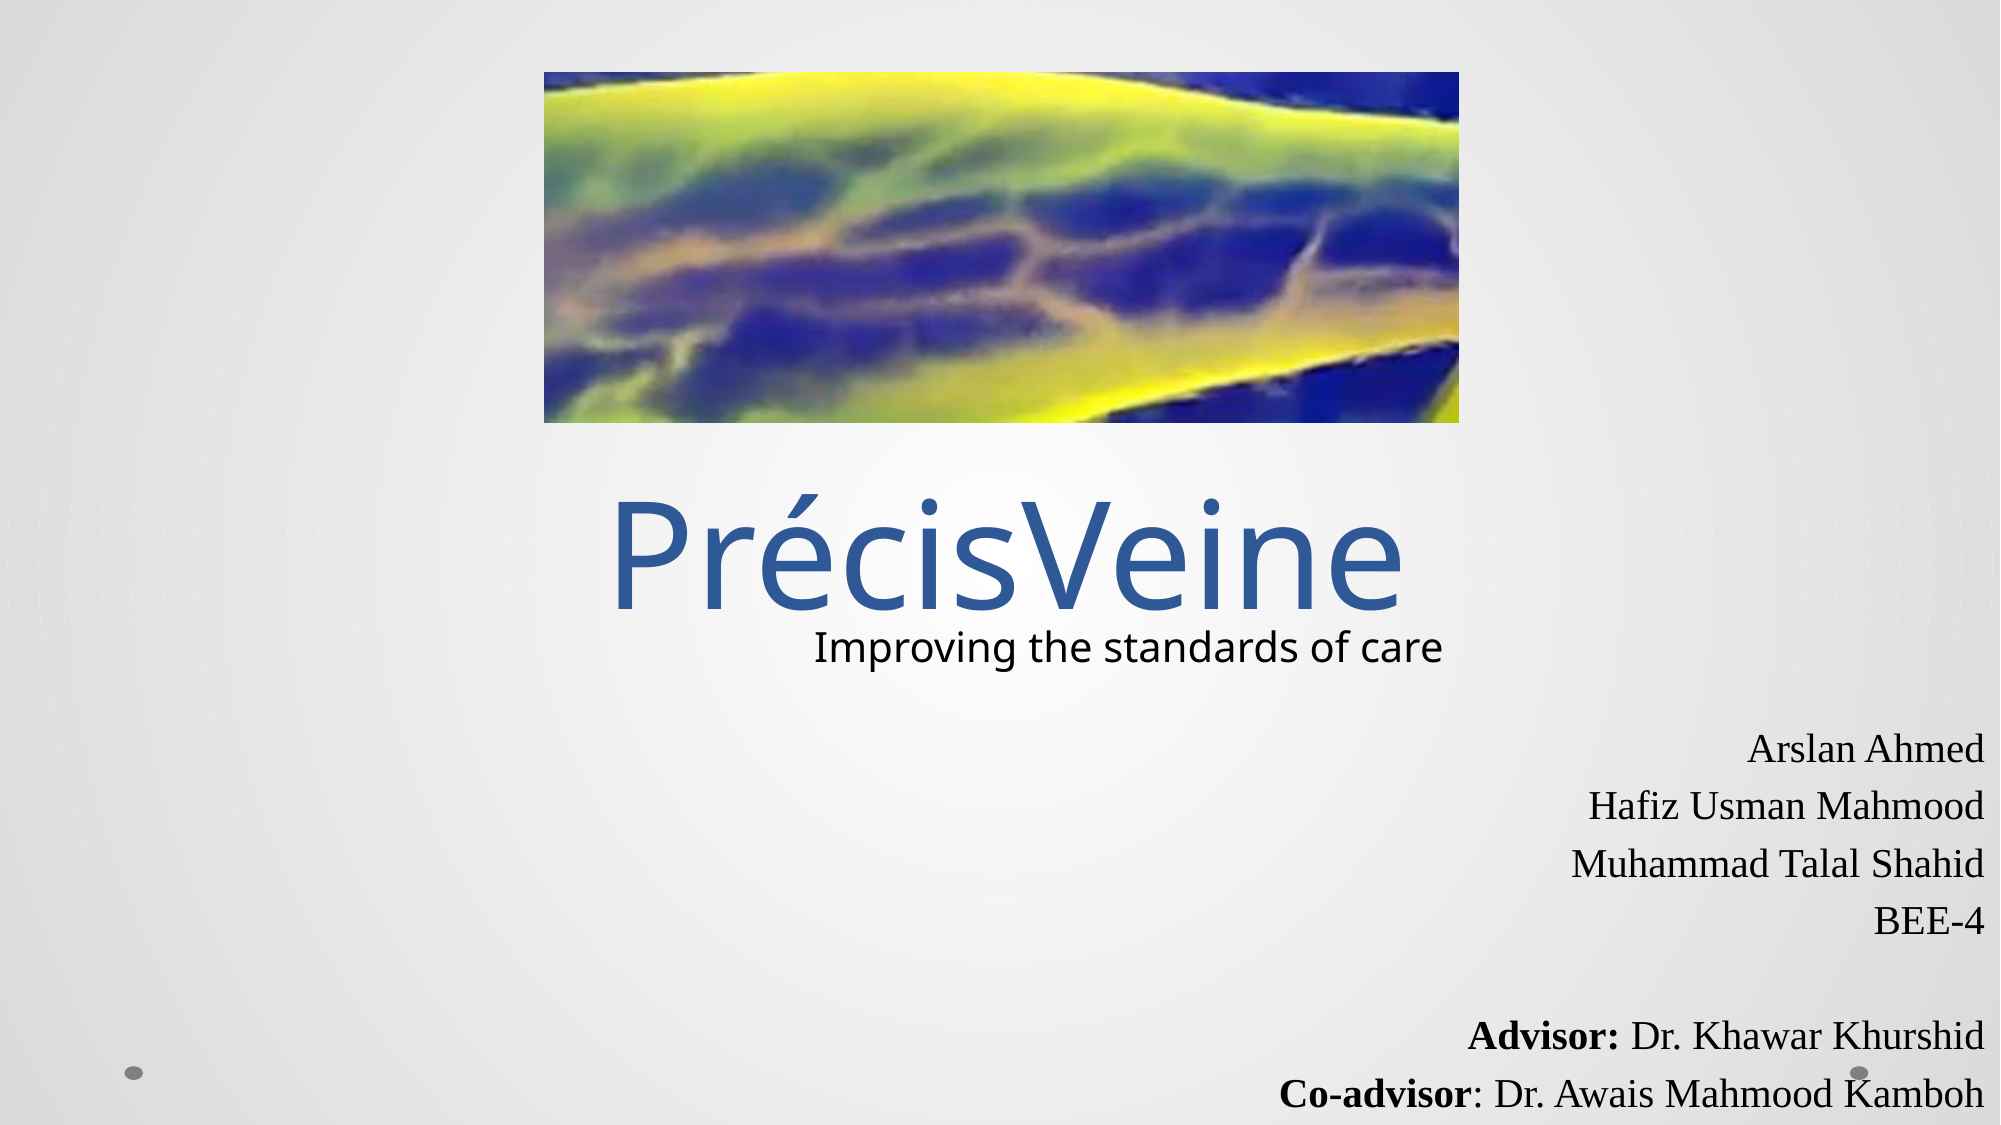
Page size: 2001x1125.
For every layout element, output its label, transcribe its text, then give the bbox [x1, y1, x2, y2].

picture [543, 72, 1459, 424]
text_box Improving the standards of care [52, 591, 1459, 679]
title PrécisVeine [303, 427, 1710, 648]
subtitle Arslan Ahmed Hafiz Usman Mahmood Muhammad Talal Shahid BEE-4 Advisor: Dr. Khawar Khurshid Co-advisor: Dr. Awais Mahmood Kamboh [1086, 713, 2000, 1125]
